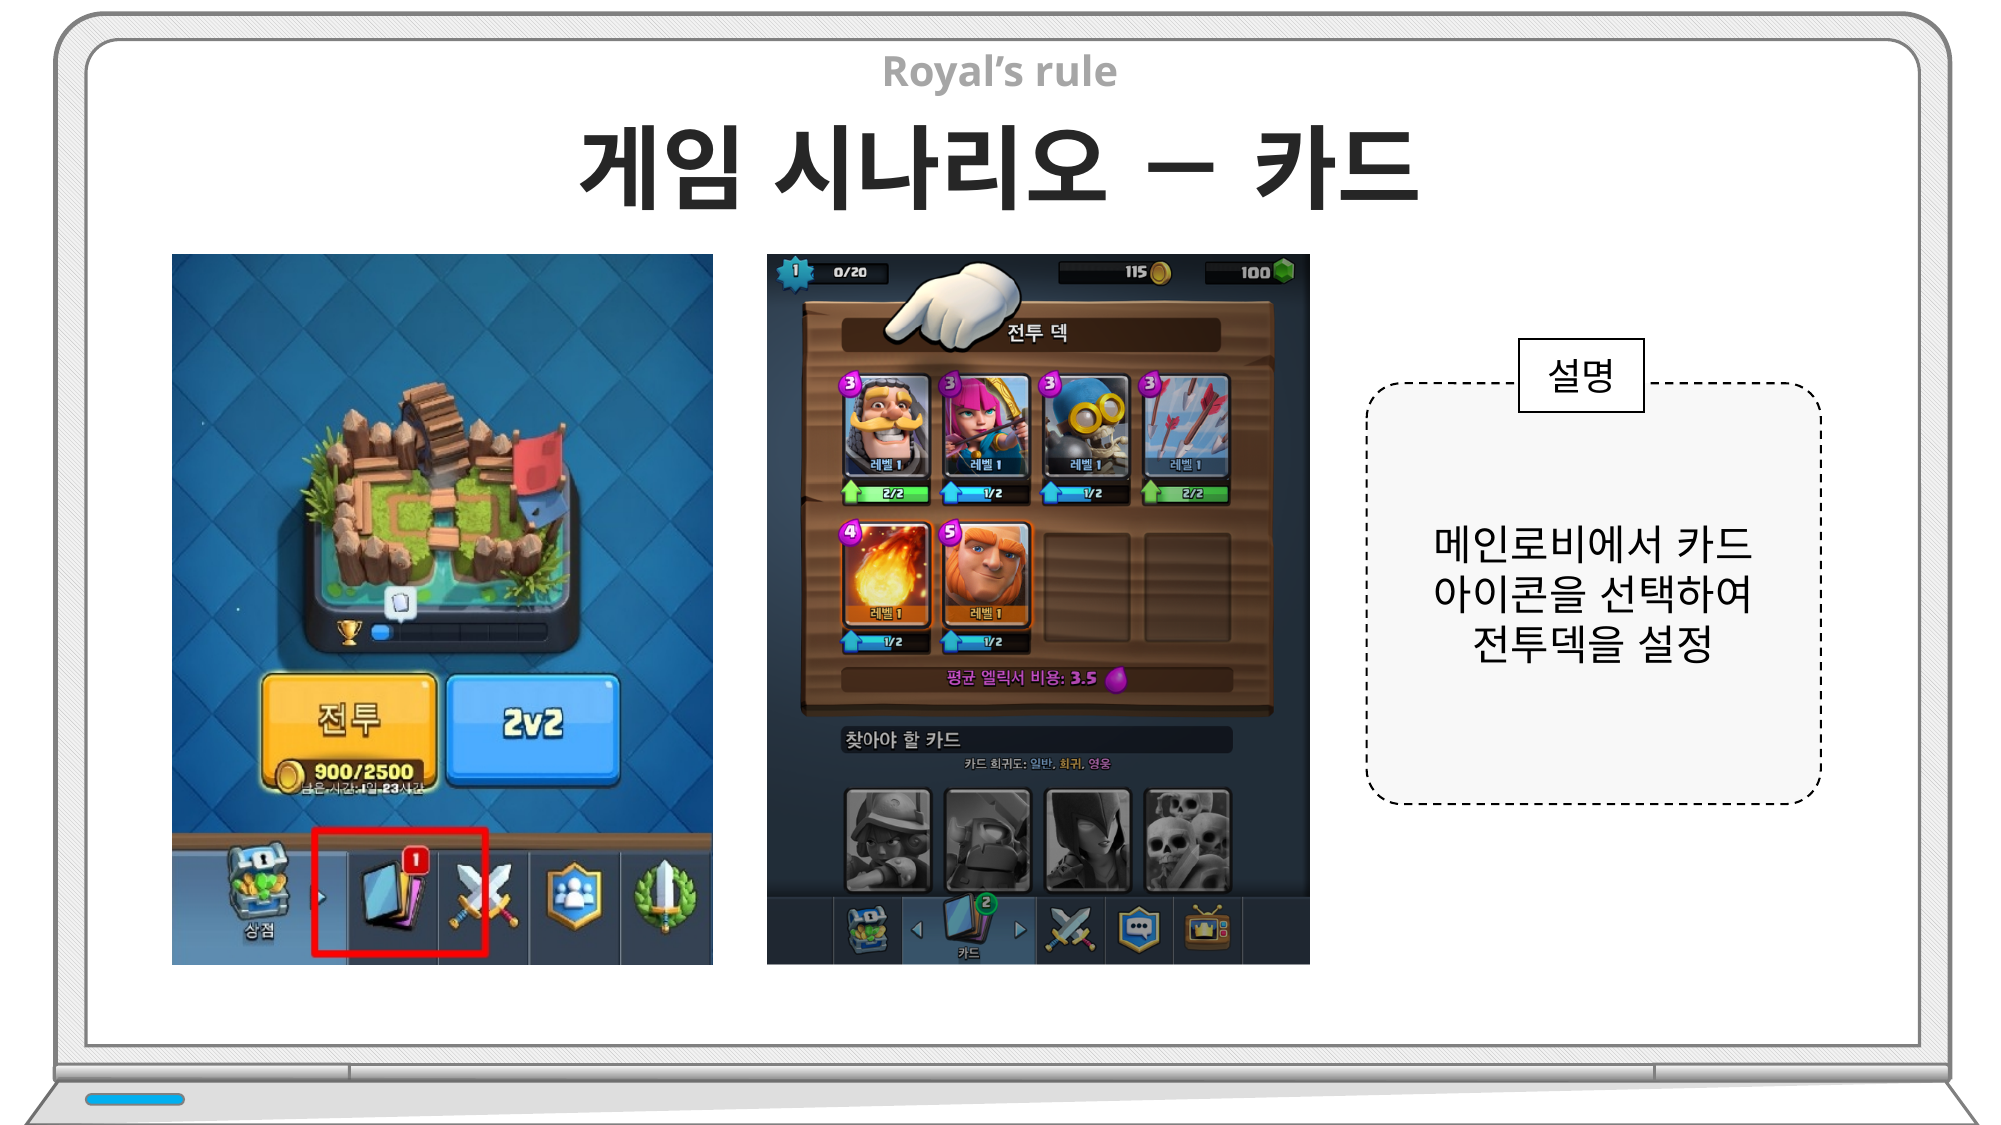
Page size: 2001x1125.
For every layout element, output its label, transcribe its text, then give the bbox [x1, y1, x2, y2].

text_box 설명 [1518, 338, 1645, 413]
text_box 게임 시나리오 － 카드 [287, 103, 1712, 229]
picture [767, 254, 1311, 965]
text_box 메인로비에서 카드 아이콘을 선택하여 전투덱을 설정 [1365, 382, 1822, 806]
text_box Royal’s rule [550, 37, 1450, 103]
picture [172, 254, 713, 965]
